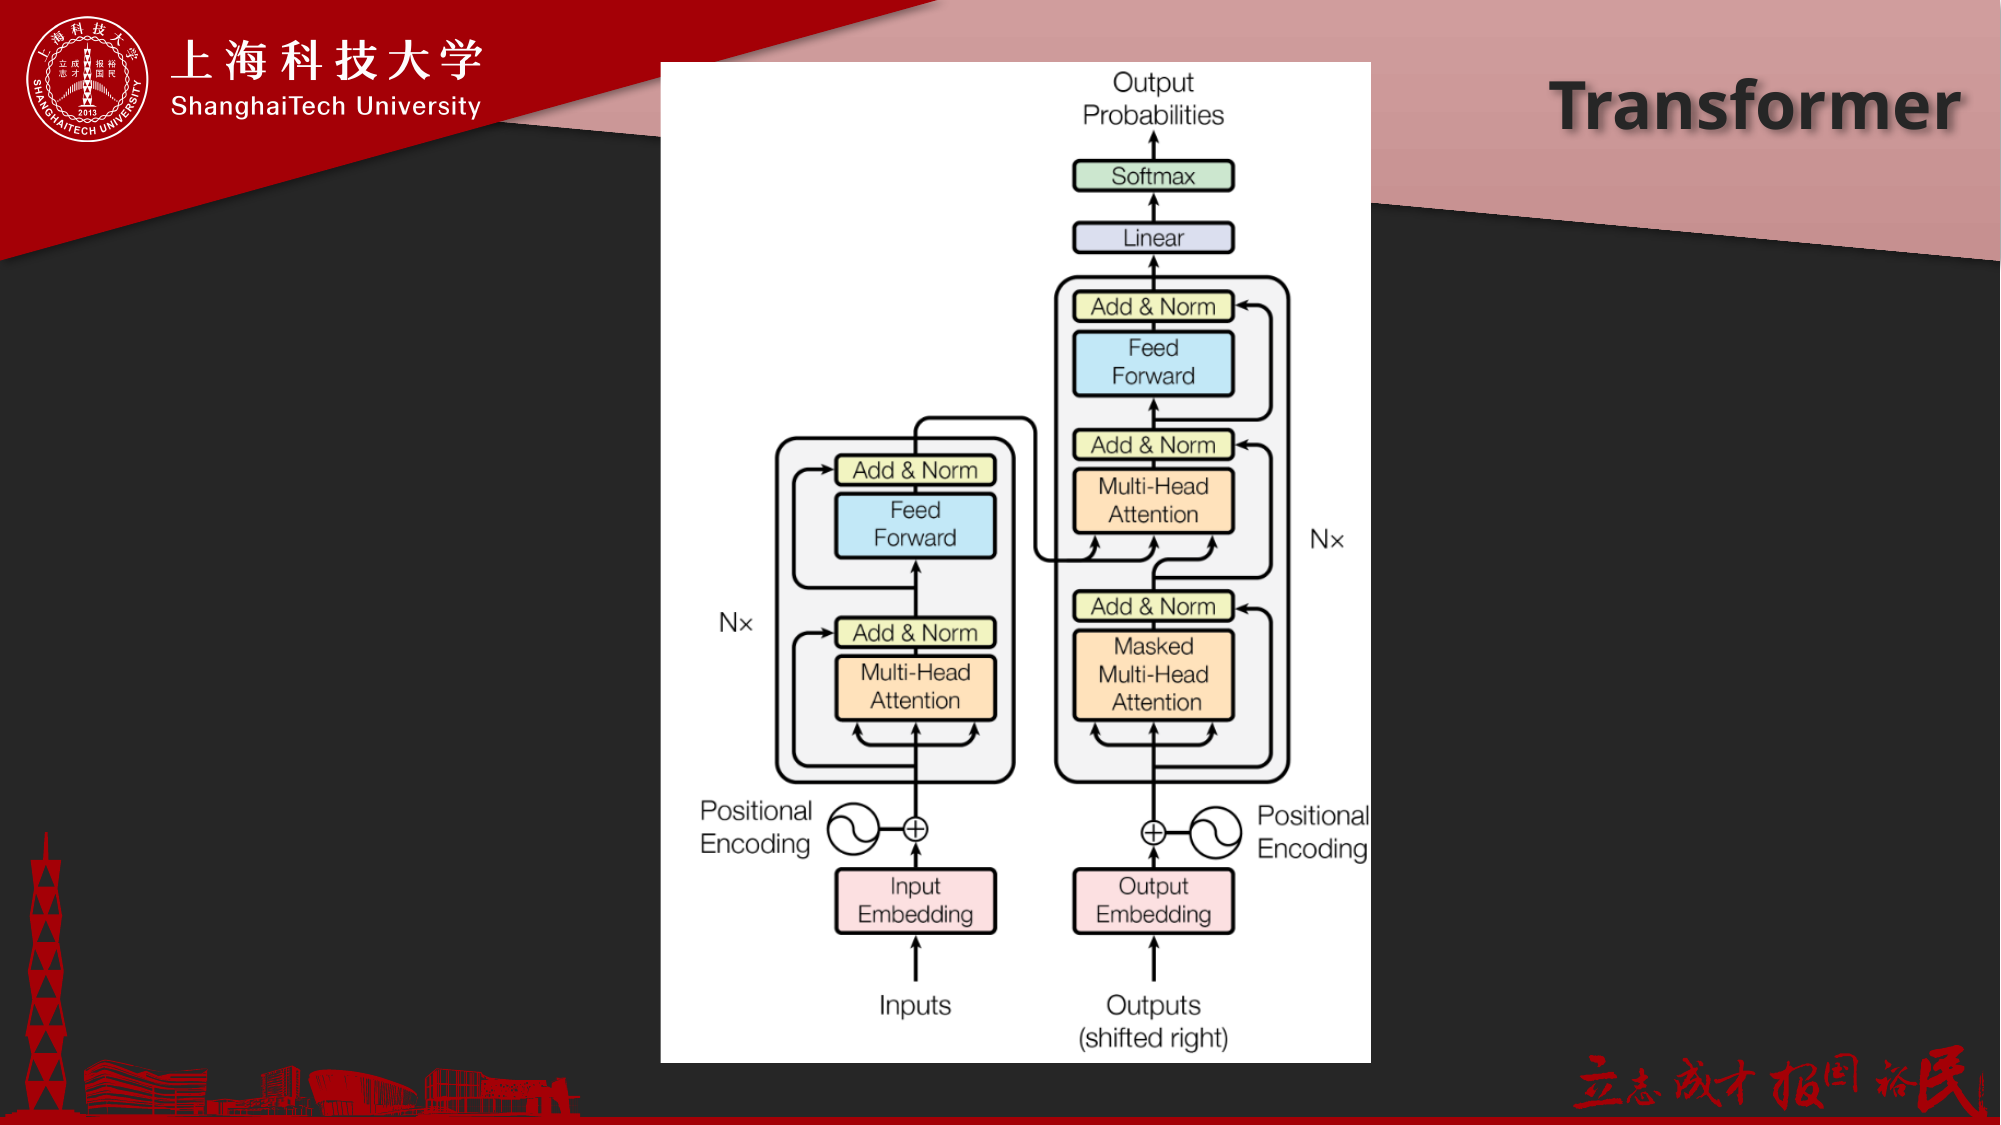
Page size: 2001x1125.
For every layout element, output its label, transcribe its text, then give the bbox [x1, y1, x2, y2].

title Transformer [252, 0, 1978, 217]
picture [660, 62, 1371, 1063]
